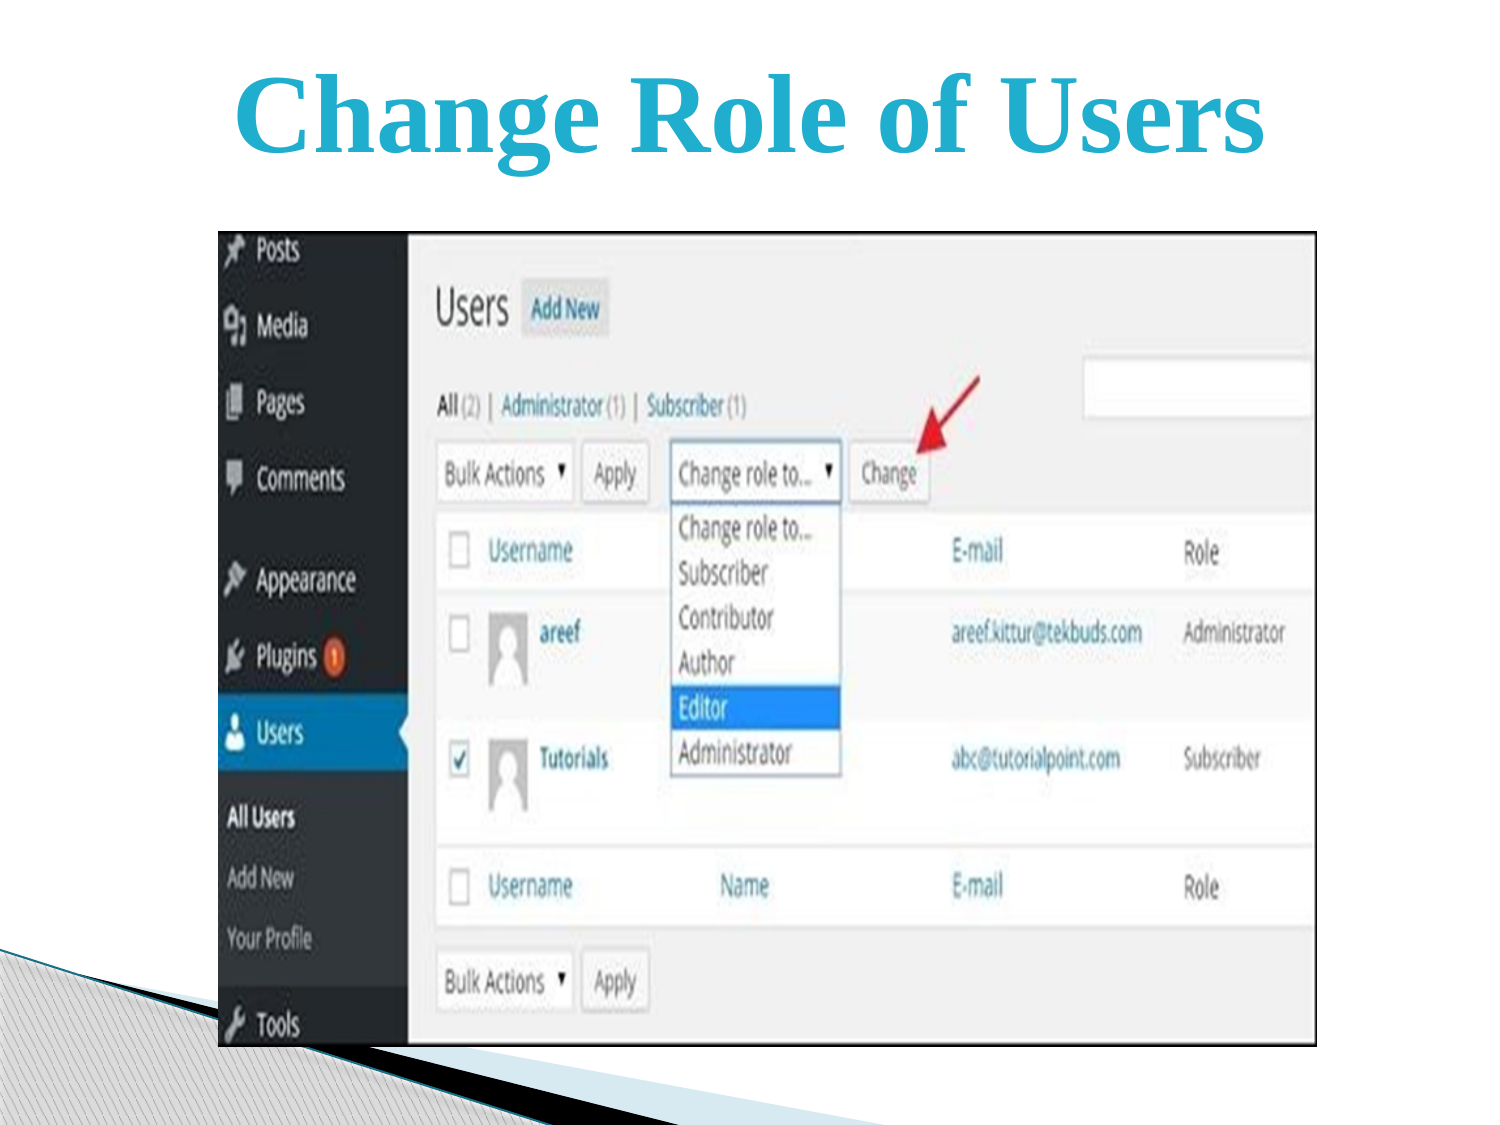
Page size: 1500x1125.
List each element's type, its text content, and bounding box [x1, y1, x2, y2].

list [218, 231, 1318, 1047]
title Change Role of Users [75, 19, 1425, 197]
